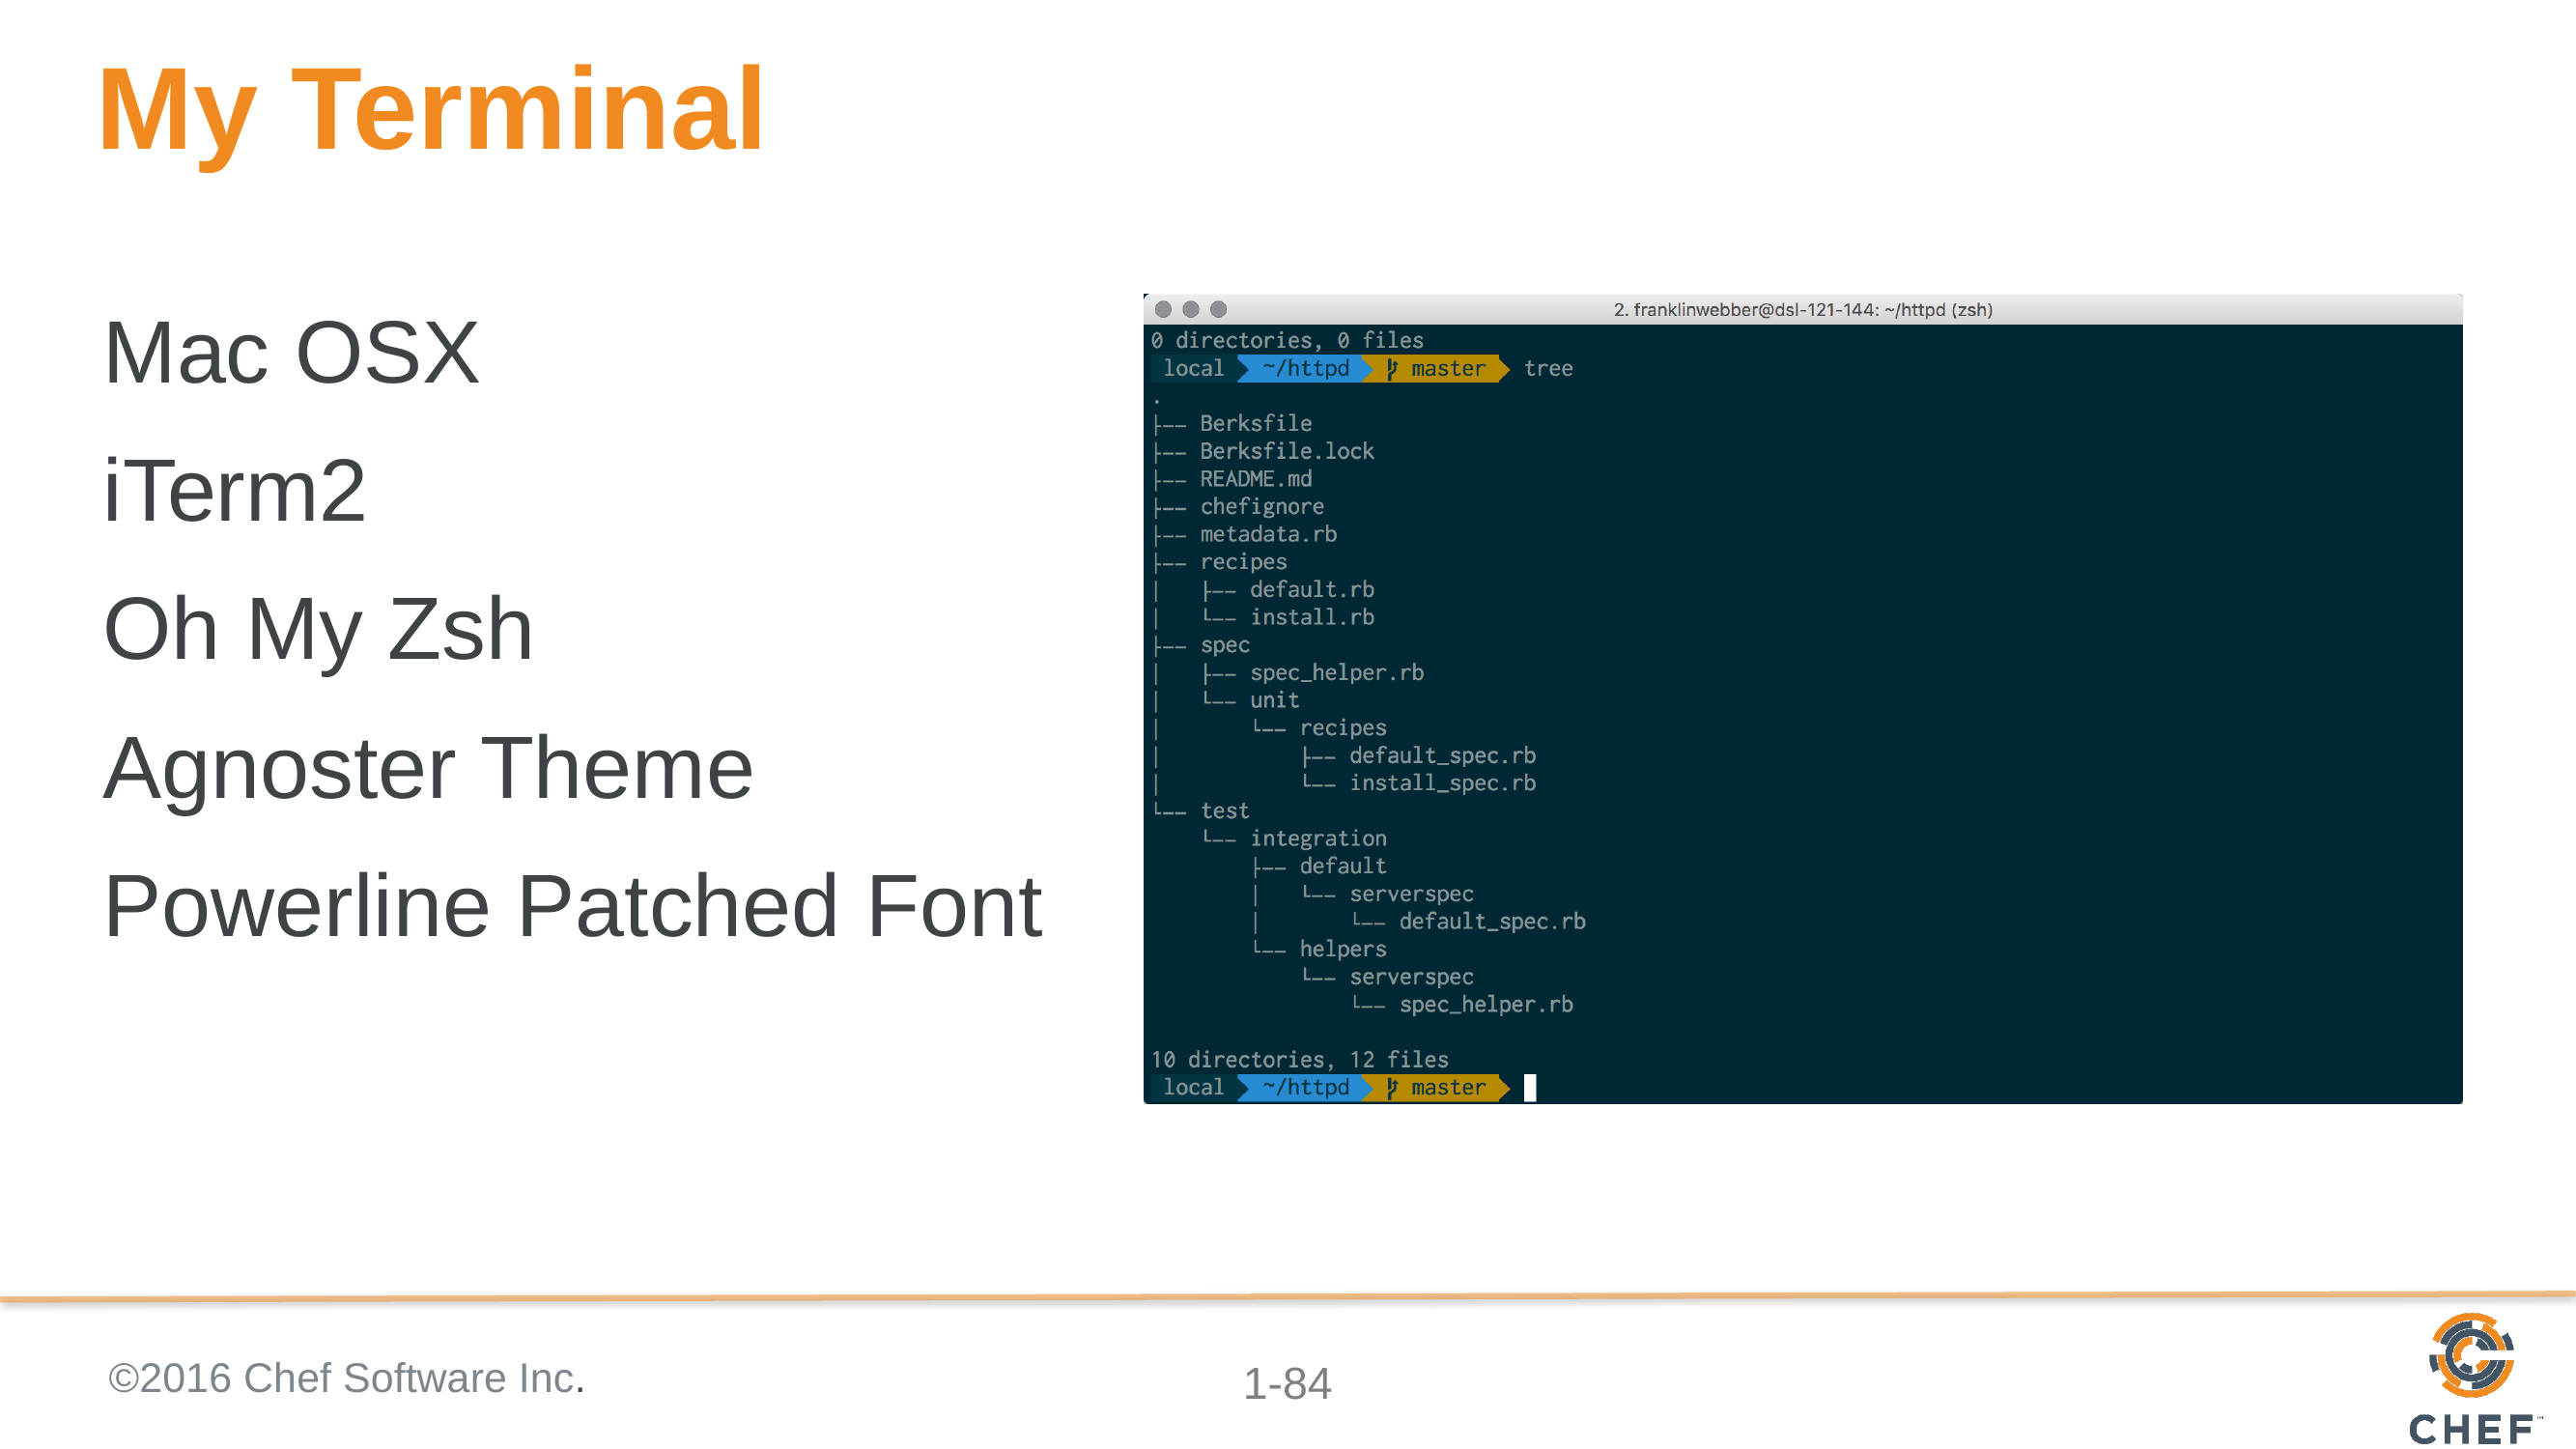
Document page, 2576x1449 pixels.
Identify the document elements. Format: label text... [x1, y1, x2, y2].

picture [1305, 857, 1311, 872]
picture [1314, 664, 1317, 679]
picture [1245, 471, 1255, 486]
picture [1327, 609, 1335, 624]
picture [1564, 917, 1572, 928]
title My Terminal [96, 48, 2463, 180]
picture [1214, 421, 1224, 430]
picture [1364, 669, 1373, 679]
picture [1264, 503, 1272, 513]
picture [1256, 581, 1261, 596]
picture [1314, 864, 1323, 872]
picture [1414, 747, 1422, 762]
picture [1265, 445, 1272, 458]
picture [1241, 532, 1249, 541]
picture [1488, 995, 1497, 1011]
picture [1264, 1056, 1274, 1065]
picture [1316, 581, 1319, 596]
picture [1501, 1000, 1522, 1015]
picture [1254, 502, 1258, 513]
picture [1402, 1056, 1409, 1066]
picture [1501, 923, 1510, 928]
picture [1440, 920, 1448, 928]
picture [1575, 912, 1582, 928]
picture [1278, 527, 1286, 541]
picture [1155, 470, 1160, 491]
picture [1255, 941, 1260, 952]
picture [1427, 749, 1434, 763]
picture [1278, 447, 1285, 458]
picture [1364, 724, 1373, 734]
picture [1155, 554, 1160, 573]
picture [1328, 582, 1335, 597]
picture [1204, 830, 1210, 841]
picture [1463, 995, 1473, 1011]
picture [1203, 443, 1211, 458]
picture [1389, 1052, 1397, 1066]
picture [1143, 294, 2464, 324]
picture [1216, 1056, 1224, 1066]
picture [1341, 664, 1345, 679]
picture [1303, 469, 1311, 486]
picture [1304, 747, 1322, 768]
picture [1341, 724, 1345, 734]
picture [1203, 415, 1211, 430]
picture [1513, 917, 1535, 932]
picture [1289, 836, 1298, 844]
picture [1327, 940, 1332, 955]
picture [1302, 421, 1311, 430]
picture [1327, 859, 1333, 872]
picture [1452, 756, 1460, 763]
picture [1351, 747, 1361, 763]
picture [1389, 753, 1398, 763]
picture [1190, 1051, 1199, 1067]
picture [1339, 447, 1359, 459]
picture [1476, 1003, 1486, 1011]
picture [1352, 613, 1361, 624]
picture [1214, 447, 1224, 459]
picture [1289, 532, 1298, 541]
picture [1252, 558, 1260, 573]
picture [1514, 752, 1522, 762]
picture [1238, 355, 1509, 382]
picture [1204, 692, 1210, 703]
picture [1227, 1056, 1236, 1067]
picture [1476, 753, 1486, 763]
picture [1328, 835, 1336, 845]
picture [1252, 1053, 1260, 1067]
picture [1239, 414, 1246, 430]
picture [1352, 835, 1359, 845]
picture [1563, 995, 1572, 1011]
picture [1255, 858, 1260, 877]
picture [1265, 532, 1274, 541]
picture [1214, 808, 1224, 817]
picture [1530, 779, 1535, 789]
picture [1302, 1056, 1311, 1067]
picture [1227, 558, 1231, 568]
picture [1414, 1051, 1422, 1066]
picture [1155, 442, 1161, 463]
picture [1351, 724, 1361, 739]
picture [1413, 1000, 1435, 1015]
picture [1165, 1052, 1175, 1067]
picture [1229, 447, 1236, 458]
picture [1155, 803, 1161, 814]
picture [1166, 1078, 1170, 1094]
picture [1340, 832, 1347, 845]
picture [1278, 582, 1285, 596]
picture [1228, 527, 1235, 541]
picture [2399, 1297, 2551, 1449]
picture [1253, 452, 1261, 459]
picture [1438, 890, 1460, 904]
picture [1264, 696, 1272, 707]
picture [1264, 835, 1272, 845]
picture [1289, 338, 1298, 347]
picture [1216, 359, 1220, 375]
picture [1264, 668, 1274, 683]
picture [1203, 642, 1211, 651]
picture [1264, 586, 1274, 596]
picture [1155, 415, 1160, 435]
picture [1563, 366, 1572, 375]
picture [1427, 774, 1431, 789]
picture [1315, 1056, 1322, 1061]
picture [1204, 582, 1223, 602]
picture [1364, 442, 1372, 458]
picture [1315, 609, 1322, 624]
picture [1389, 331, 1394, 347]
picture [1253, 835, 1260, 845]
picture [1278, 1056, 1287, 1066]
picture [1326, 669, 1336, 679]
picture [1155, 526, 1160, 546]
picture [1364, 752, 1373, 763]
picture [1203, 471, 1208, 486]
picture [1476, 781, 1486, 789]
picture [1327, 442, 1335, 458]
picture [1204, 664, 1223, 685]
picture [1502, 917, 1509, 923]
picture [1290, 414, 1294, 430]
picture [1377, 669, 1381, 679]
picture [1204, 609, 1210, 620]
picture [1438, 973, 1460, 987]
picture [1257, 557, 1274, 568]
picture [1316, 835, 1323, 845]
picture [1265, 415, 1271, 430]
picture [1413, 917, 1423, 928]
picture [1239, 1059, 1247, 1067]
picture [1364, 973, 1373, 983]
picture [1538, 917, 1545, 928]
picture [1239, 442, 1247, 458]
picture [1391, 776, 1396, 790]
picture [1414, 774, 1419, 789]
picture [1155, 498, 1161, 518]
picture [1463, 780, 1473, 794]
picture [1314, 724, 1323, 734]
picture [1207, 365, 1211, 375]
picture [1303, 338, 1311, 347]
picture [1369, 585, 1373, 596]
picture [1214, 471, 1224, 486]
picture [1304, 968, 1322, 980]
picture [1426, 1056, 1435, 1067]
picture [1304, 886, 1322, 896]
picture [1427, 912, 1435, 928]
picture [1427, 973, 1434, 978]
picture [1302, 447, 1311, 459]
picture [1216, 1078, 1220, 1094]
picture [1252, 526, 1261, 541]
picture [1352, 586, 1356, 596]
picture [1403, 912, 1410, 928]
picture [1365, 946, 1369, 955]
picture [1155, 637, 1160, 656]
picture [1551, 1000, 1560, 1011]
picture [1314, 503, 1323, 513]
picture [1401, 891, 1410, 900]
picture [1403, 752, 1410, 763]
picture [1314, 947, 1323, 955]
picture [1364, 891, 1373, 900]
picture [1214, 559, 1224, 568]
picture [1190, 1085, 1197, 1094]
picture [1354, 996, 1359, 1008]
picture [1278, 832, 1286, 845]
picture [1241, 333, 1247, 348]
picture [1415, 338, 1423, 347]
picture [1290, 1056, 1297, 1066]
picture [1438, 1000, 1446, 1011]
picture [1326, 526, 1336, 541]
picture [1241, 557, 1245, 568]
picture [1339, 945, 1361, 960]
picture [1378, 859, 1384, 873]
picture [1256, 471, 1274, 486]
picture [1354, 913, 1359, 924]
picture [1351, 668, 1361, 683]
picture [1377, 973, 1386, 983]
picture [1344, 864, 1348, 872]
picture [1240, 498, 1247, 513]
picture [1525, 1075, 1536, 1101]
picture [1525, 747, 1535, 763]
picture [1316, 530, 1323, 541]
picture [1304, 775, 1310, 786]
picture [1315, 1061, 1323, 1067]
picture [1204, 804, 1208, 818]
picture [1365, 333, 1371, 347]
picture [1401, 338, 1410, 347]
picture [1464, 912, 1472, 928]
picture [1401, 1000, 1410, 1011]
picture [1241, 804, 1247, 818]
picture [1238, 1075, 1509, 1101]
picture [1277, 670, 1287, 679]
picture [1364, 609, 1372, 624]
picture [1214, 338, 1224, 347]
picture [1452, 780, 1460, 789]
picture [1527, 361, 1534, 376]
picture [1253, 613, 1260, 624]
picture [1365, 857, 1369, 872]
picture [1203, 1056, 1210, 1066]
picture [1278, 696, 1285, 707]
picture [1289, 694, 1298, 707]
picture [1180, 331, 1187, 347]
picture [1255, 720, 1260, 731]
picture [1376, 835, 1384, 845]
picture [1302, 613, 1311, 624]
picture [1440, 1061, 1448, 1067]
picture [1264, 613, 1272, 624]
picture [1463, 752, 1473, 766]
picture [1527, 1000, 1535, 1011]
picture [1289, 611, 1298, 624]
list Mac OSX iTerm2 Oh My Zsh Agnoster Theme Powerline Patched Font [102, 294, 1098, 1142]
picture [1202, 530, 1224, 541]
picture [1550, 365, 1560, 375]
picture [1214, 497, 1218, 513]
picture [1289, 442, 1298, 458]
picture [1415, 973, 1423, 983]
picture [1451, 918, 1460, 928]
picture [1166, 359, 1170, 375]
picture [1377, 748, 1384, 762]
picture [1222, 642, 1236, 651]
picture [1401, 973, 1410, 983]
picture [1302, 843, 1311, 848]
picture [1203, 503, 1206, 513]
picture [1488, 752, 1497, 760]
picture [1227, 471, 1245, 486]
picture [1252, 696, 1261, 707]
picture [1227, 503, 1236, 513]
picture [1265, 337, 1269, 347]
picture [1377, 891, 1381, 900]
picture [1477, 915, 1485, 928]
picture [1463, 973, 1472, 982]
